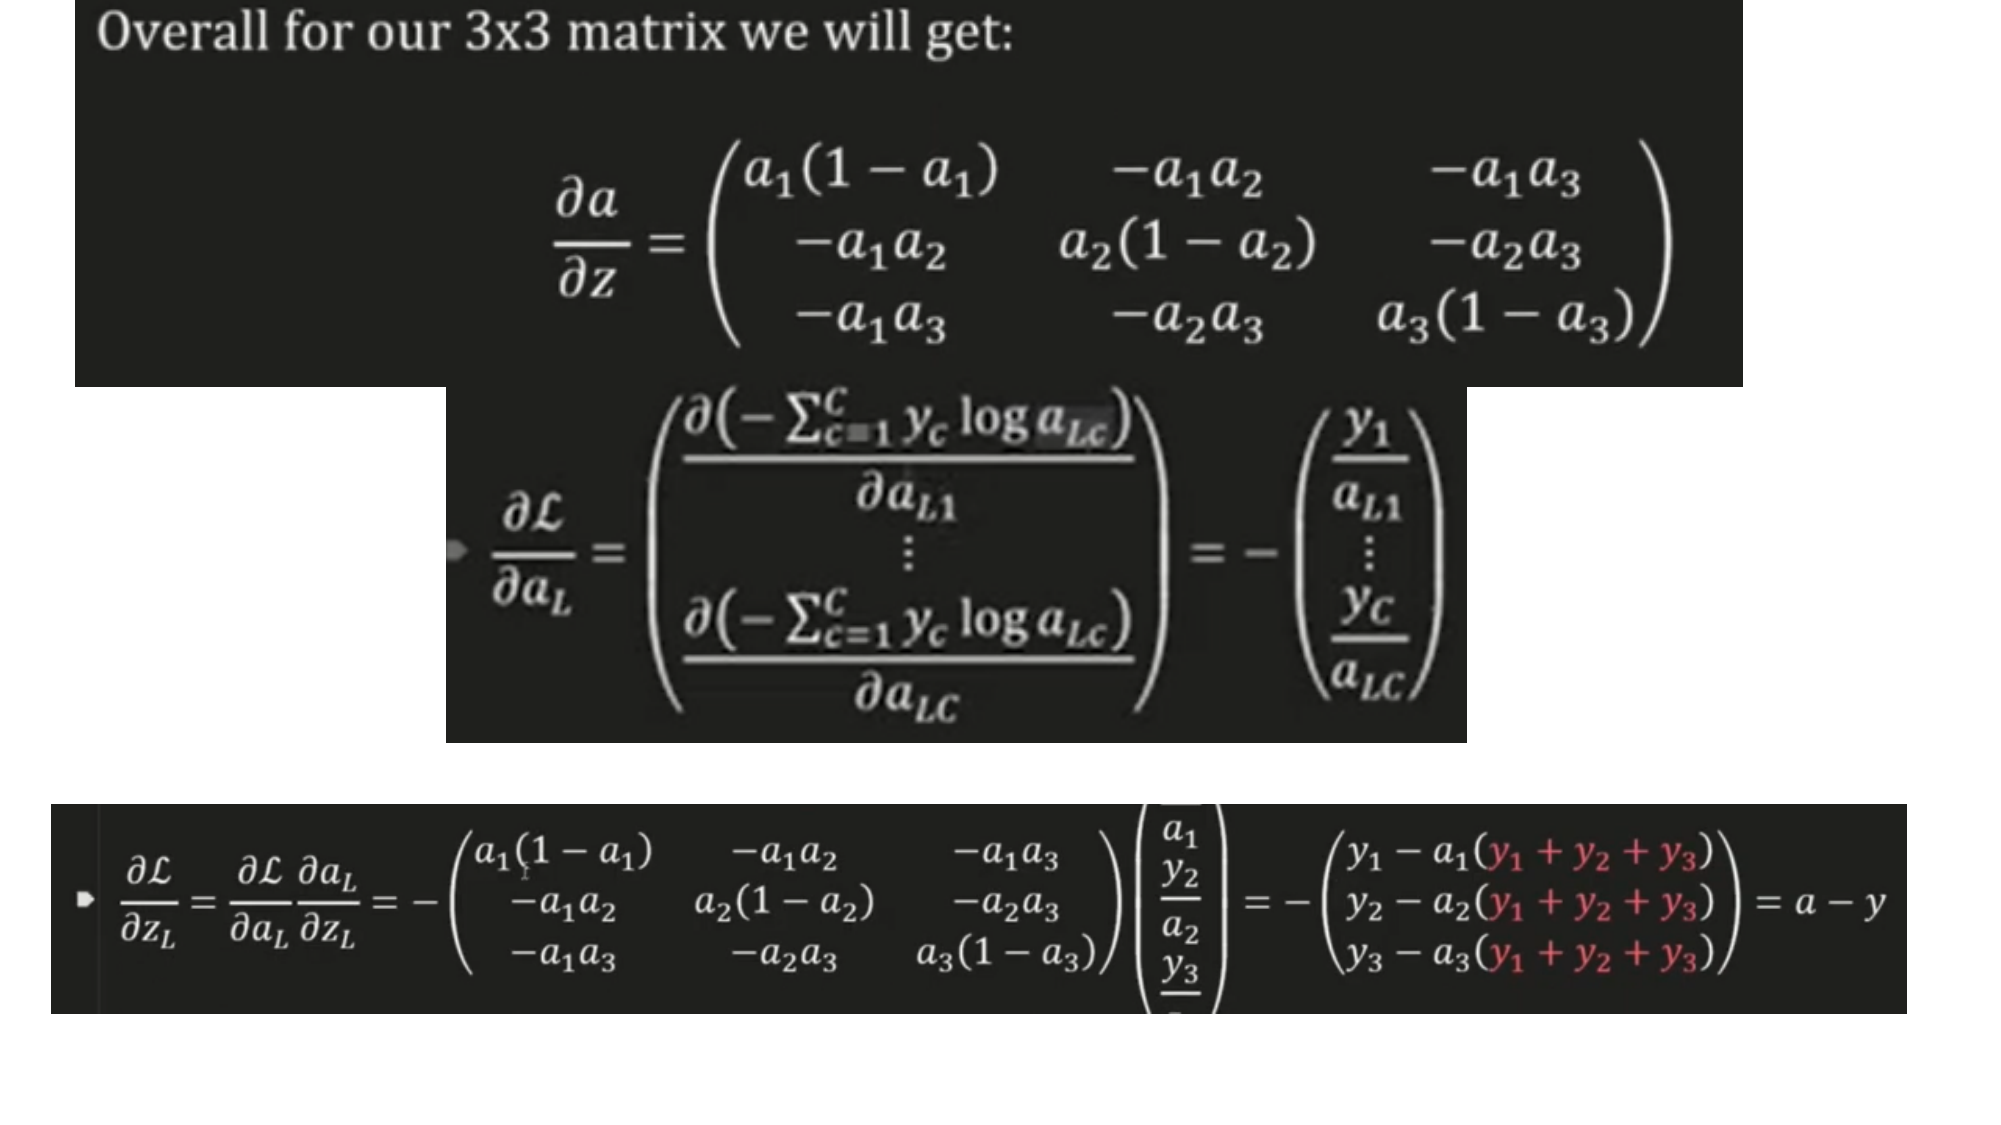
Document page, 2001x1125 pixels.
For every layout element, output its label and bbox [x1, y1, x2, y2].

picture [51, 804, 1907, 1014]
picture [75, 0, 1743, 743]
